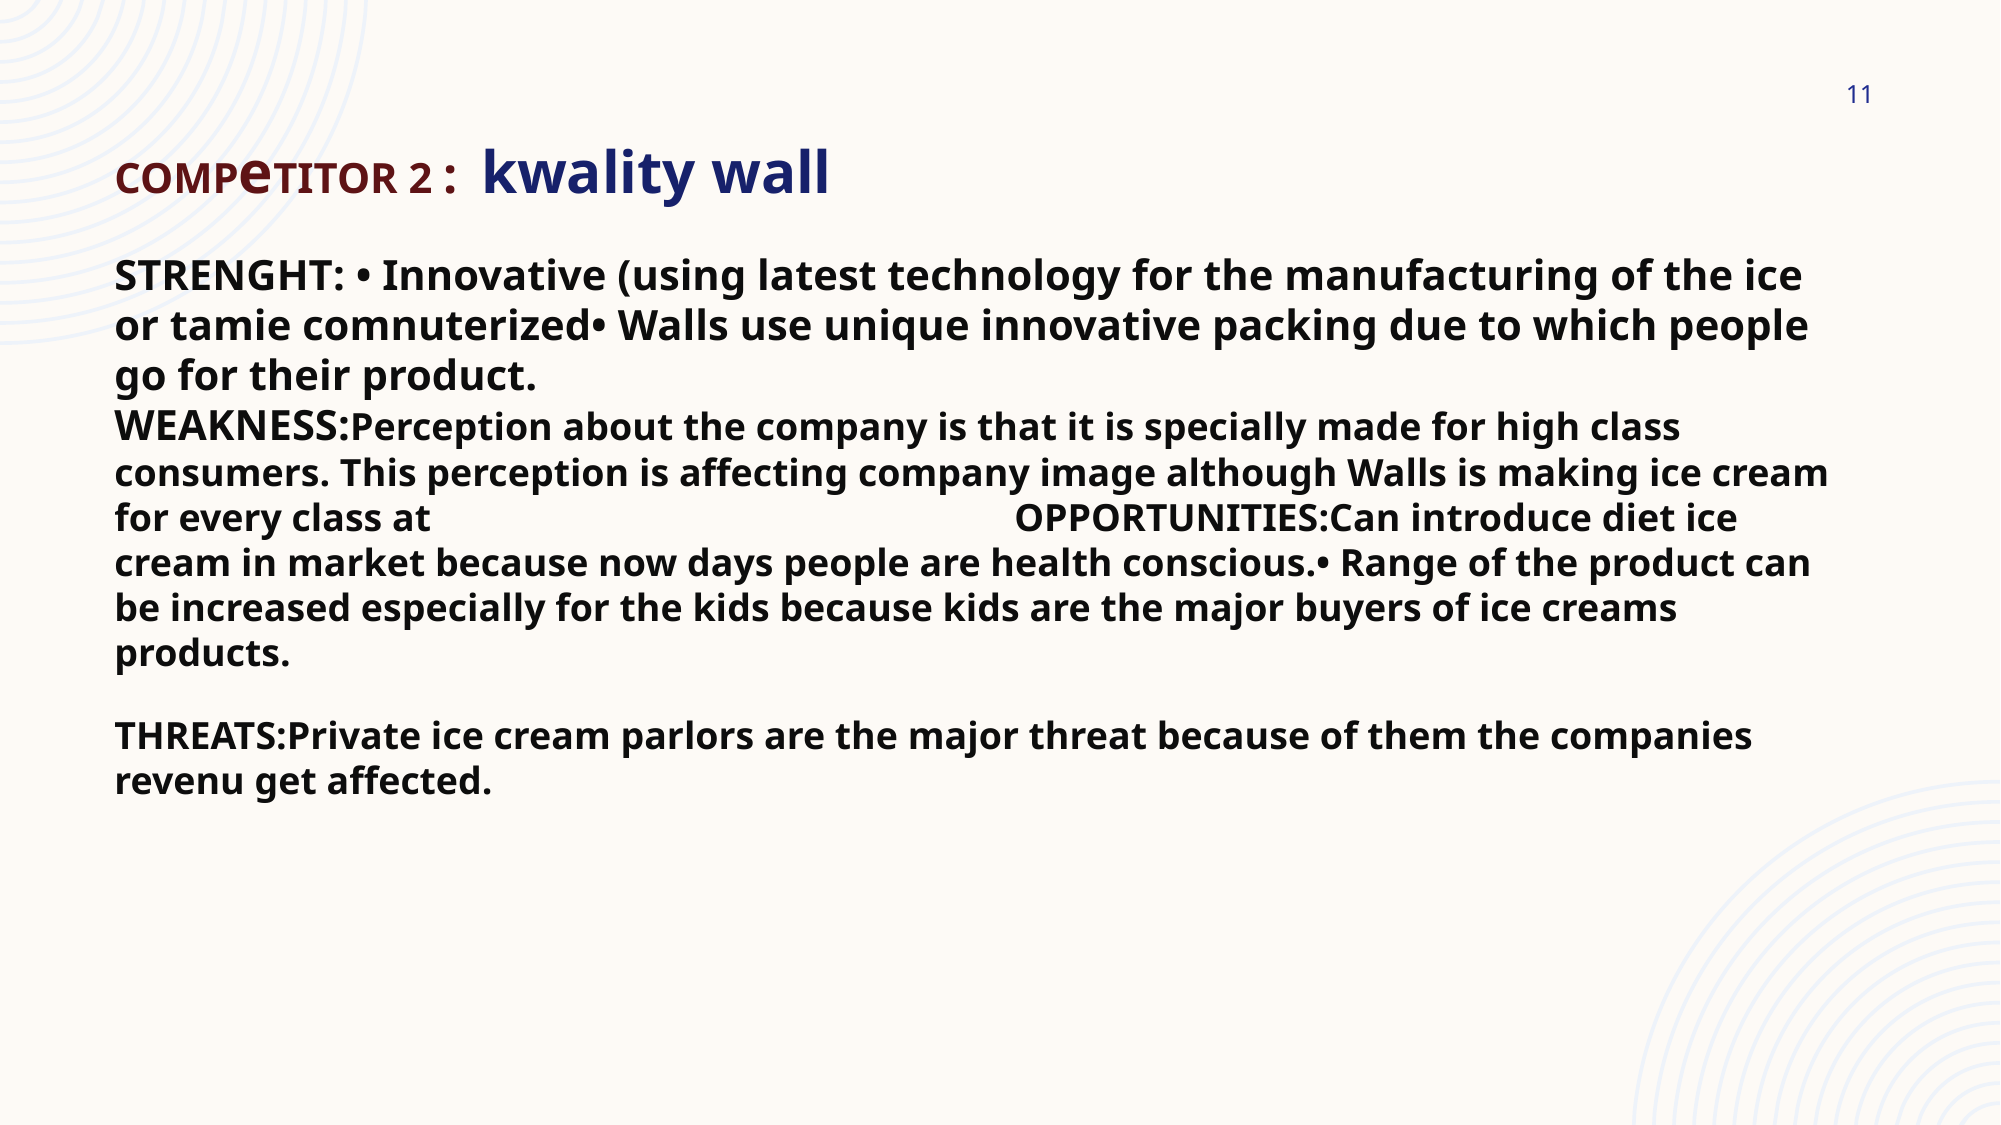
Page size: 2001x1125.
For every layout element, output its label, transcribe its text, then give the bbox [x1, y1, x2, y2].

text_box COMPeTITOR 2 : kwality wall STRENGHT: • Innovative (using latest technology for the manufacturing of the ice or tamie comnuterized• Walls use unique innovative packing due to which people go for their product. WEAKNESS:Perception about the company is that it is specially made for high class consumers. This perception is affecting company image although Walls is making ice cream for every class at OPPORTUNITIES:Can introduce diet ice cream in market because now days people are health conscious.• Range of the product can be increased especially for the kids because kids are the major buyers of ice creams products. THREATS:Private ice cream parlors are the major threat because of them the companies revenu get affected. [87, 387, 1885, 736]
text_box 11 [1712, 75, 1875, 116]
